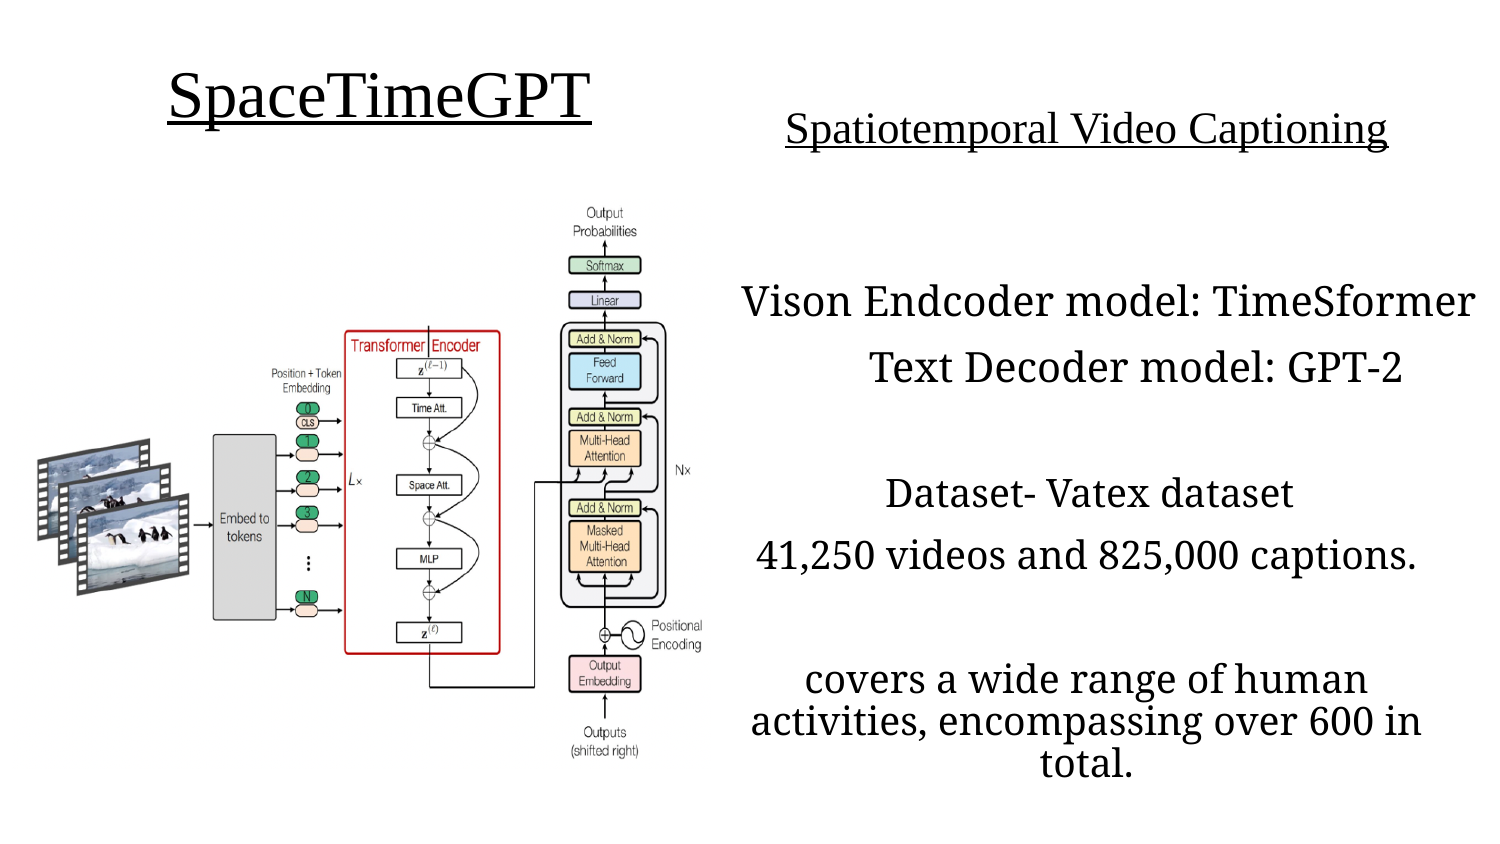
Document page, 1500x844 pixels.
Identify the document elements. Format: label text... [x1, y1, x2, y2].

picture [11, 198, 711, 769]
text_box Vison Endcoder model: TimeSformer Text Decoder model: GPT-2 [726, 265, 1500, 403]
list Spatiotemporal Video Captioning Dataset- Vatex dataset 41,250 videos and 825,000 captions. covers a wide range of human activities, encompassing over 600 in total. [726, 89, 1447, 265]
title SpaceTimeGPT [152, 35, 642, 172]
list Spatiotemporal Video Captioning Dataset- Vatex dataset 41,250 videos and 825,000 captions. covers a wide range of human activities, encompassing over 600 in total. [726, 403, 1447, 804]
